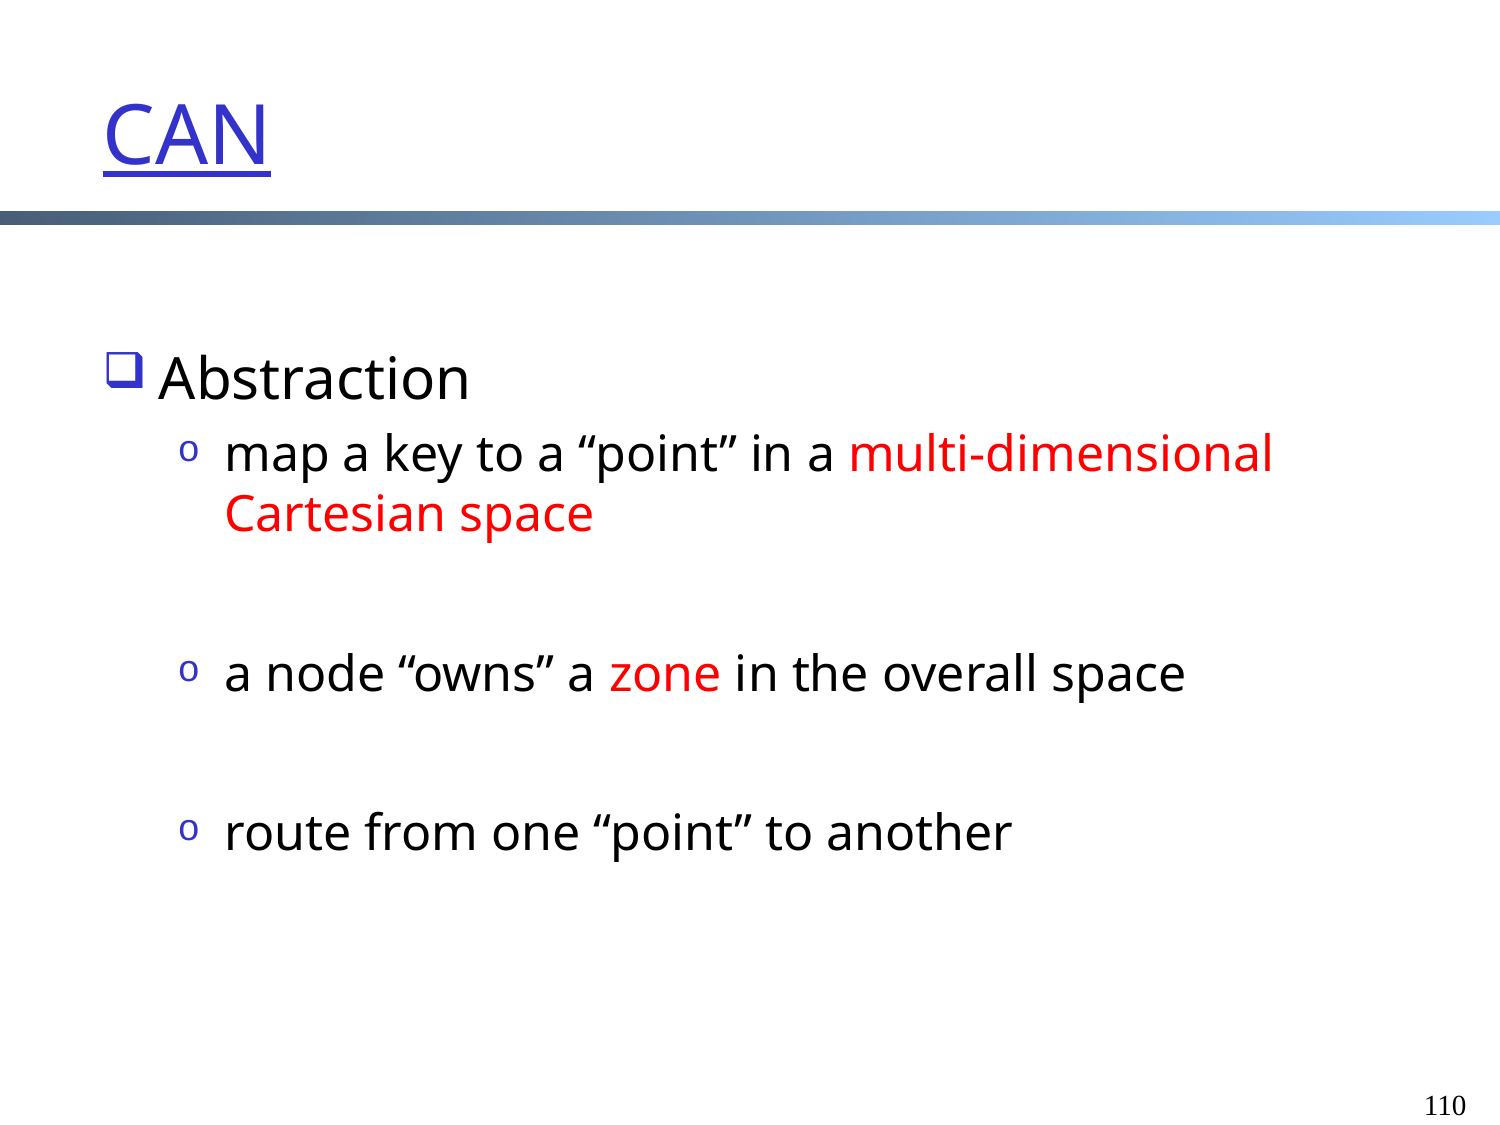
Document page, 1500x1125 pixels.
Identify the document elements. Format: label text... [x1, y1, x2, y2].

title CAN [87, 37, 1363, 225]
text_box [1424, 212, 1428, 224]
slide_number 110 [1406, 1078, 1482, 1125]
list Abstraction map a key to a “point” in a multi-dimensional Cartesian space a node “owns” a zone in the overall space route from one “point” to another [87, 262, 1363, 1025]
